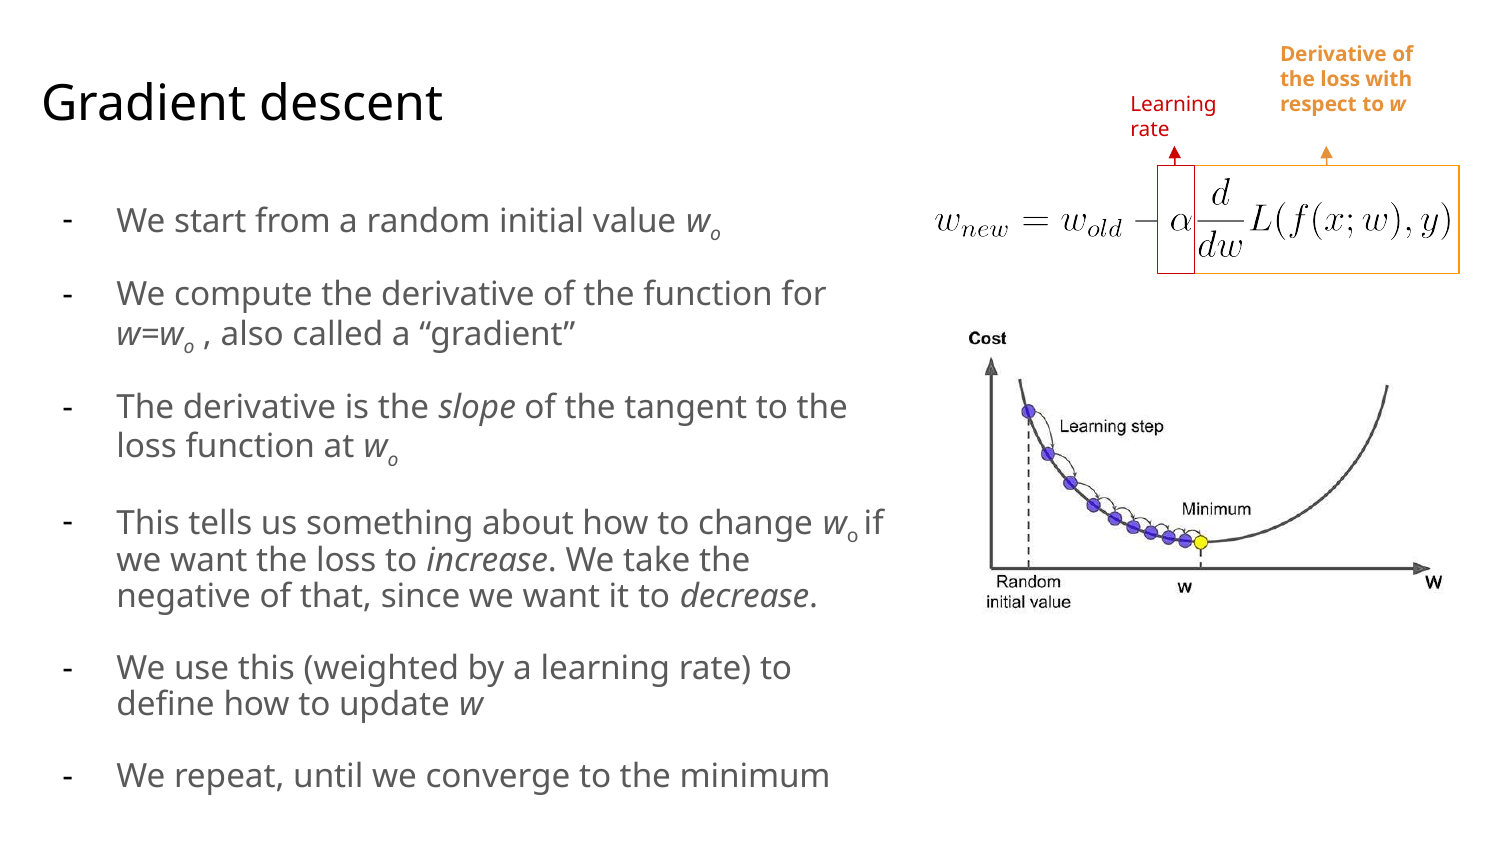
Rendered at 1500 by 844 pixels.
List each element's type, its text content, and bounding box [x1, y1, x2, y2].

picture [969, 331, 1451, 632]
text_box Derivative of the loss with respect to w [1264, 25, 1435, 131]
text_box [1157, 266, 1195, 274]
text_box [1195, 165, 1460, 274]
list We start from a random initial value wo We compute the derivative of the function for w=wo , also called a “gradient” The derivative is the slope of the tangent to the loss function at wo This tells us something about how to change wo if we want the loss to increase. We take the negative of that, since we want it to decrease. We use this (weighted by a learning rate) to define how to update w We repeat, until we converge to the minimum [30, 194, 900, 801]
text_box Learning rate [1115, 75, 1234, 156]
picture [935, 178, 1451, 258]
title Gradient descent [30, 43, 834, 166]
text_box [1157, 165, 1195, 177]
